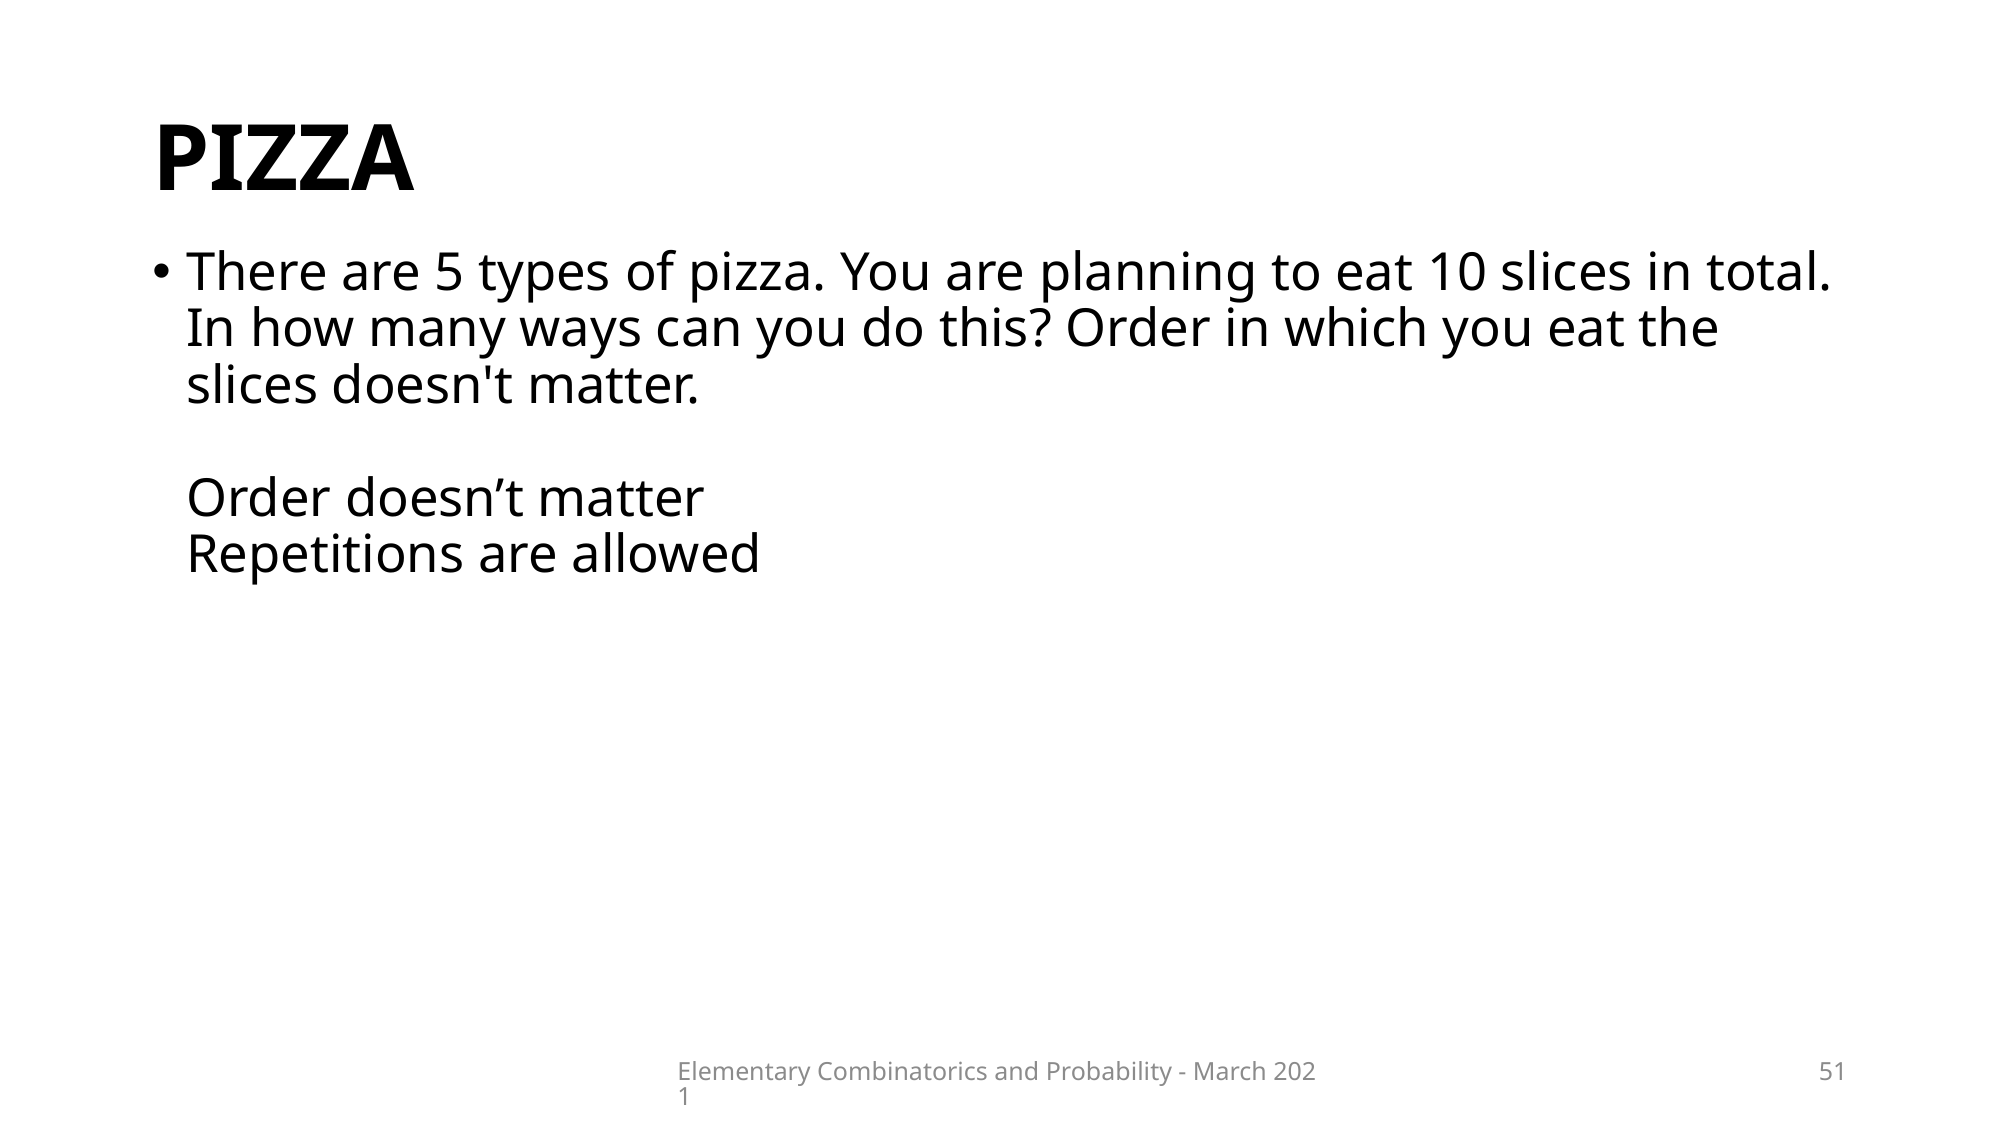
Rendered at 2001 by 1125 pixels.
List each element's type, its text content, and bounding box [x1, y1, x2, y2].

title PIZZA [137, 52, 1863, 270]
slide_number 51 [1412, 1042, 1863, 1103]
footer Elementary Combinatorics and Probability - March 2021 [662, 1042, 1338, 1103]
